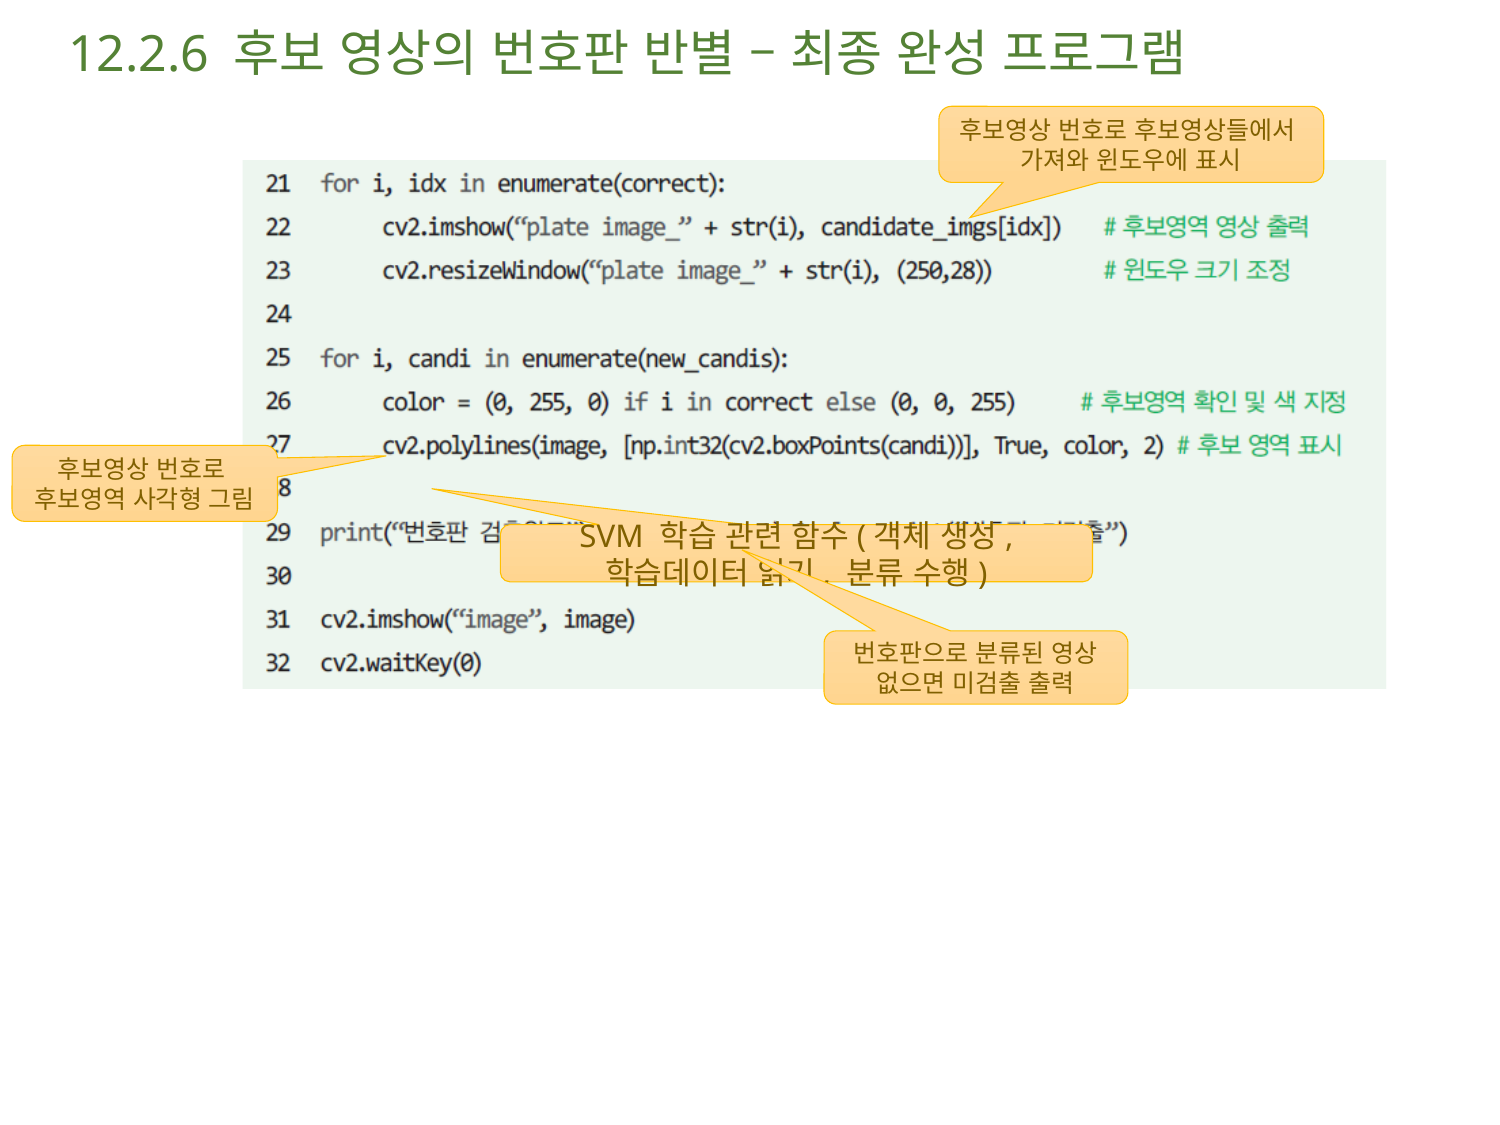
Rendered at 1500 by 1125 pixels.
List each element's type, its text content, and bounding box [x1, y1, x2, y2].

title 12.2.6 후보 영상의 번호판 반별 – 최종 완성 프로그램 [53, 4, 1459, 107]
text_box 번호판으로 분류된 영상 없으면 미검출 출력 [823, 689, 1129, 705]
text_box 후보영상 번호로 후보영상들에서 가져와 윈도우에 표시 [938, 105, 1325, 160]
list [242, 160, 1389, 689]
text_box 후보영상 번호로 후보영역 사각형 그림 [11, 444, 242, 522]
